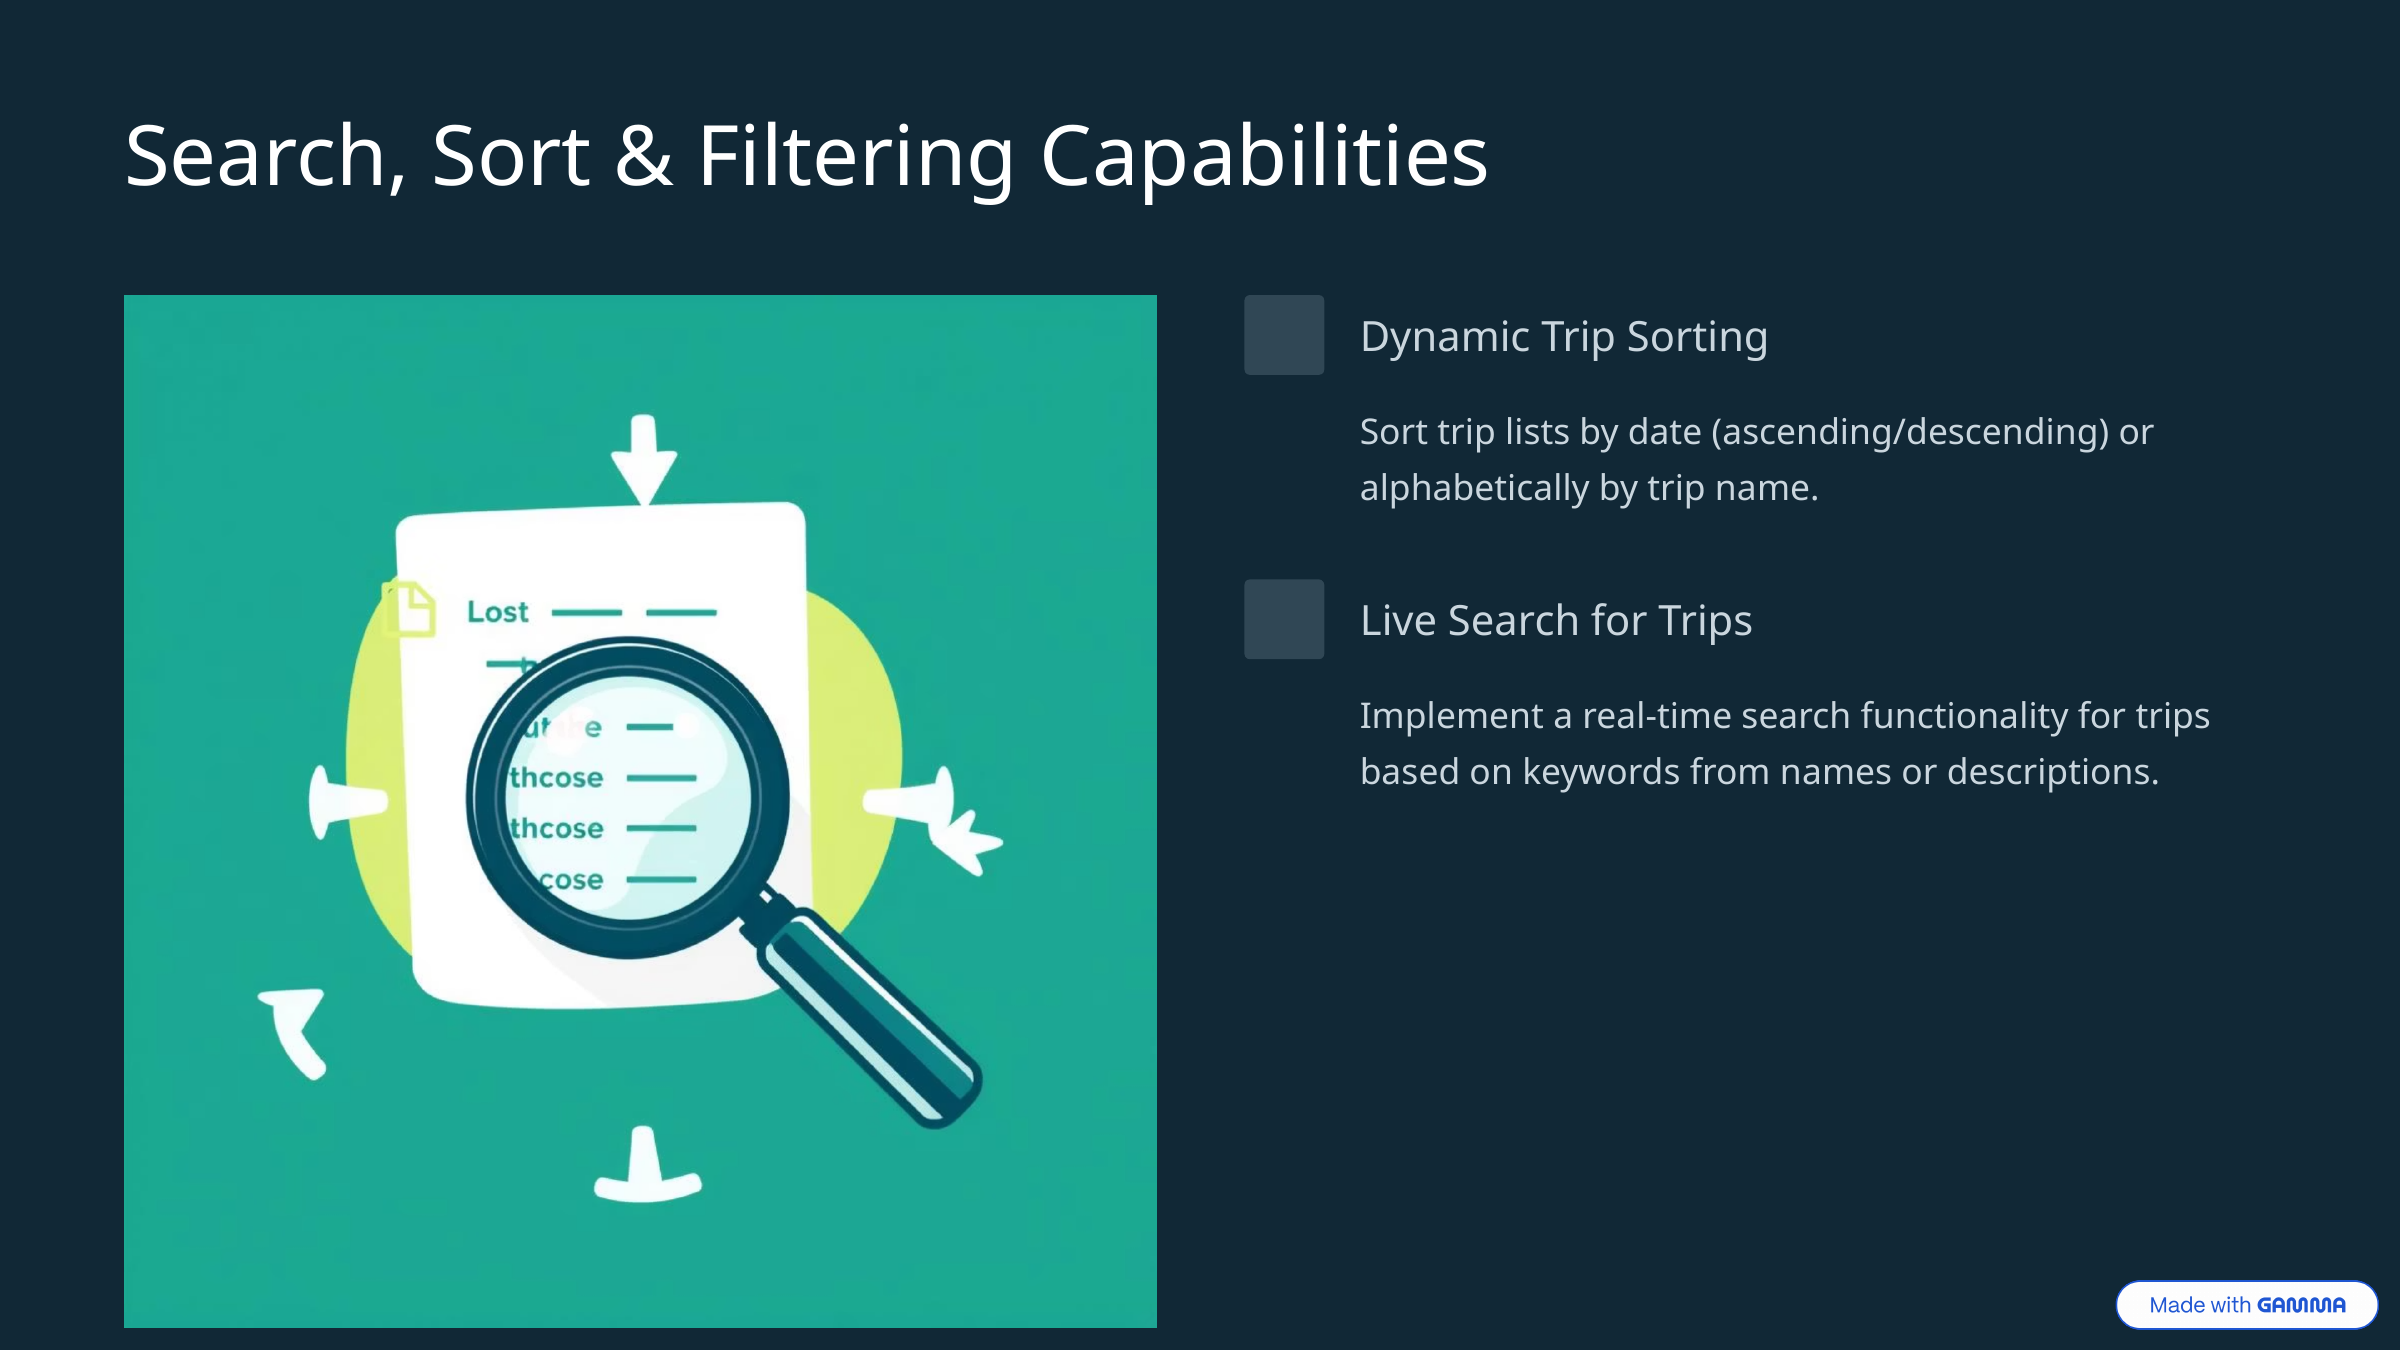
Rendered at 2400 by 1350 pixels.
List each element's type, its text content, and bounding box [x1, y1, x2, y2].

text_box Dynamic Trip Sorting [1359, 307, 1878, 360]
text_box Live Search for Trips [1359, 591, 1864, 644]
text_box [1244, 579, 1325, 660]
text_box Sort trip lists by date (ascending/descending) or alphabetically by trip name. [1359, 394, 2277, 509]
text_box Implement a real-time search functionality for trips based on keywords from names or descriptions. [1359, 679, 2277, 793]
picture [2106, 1271, 2389, 1339]
text_box Search, Sort & Filtering Capabilities [124, 97, 1870, 202]
picture [124, 295, 1157, 1328]
text_box [1244, 295, 1325, 375]
